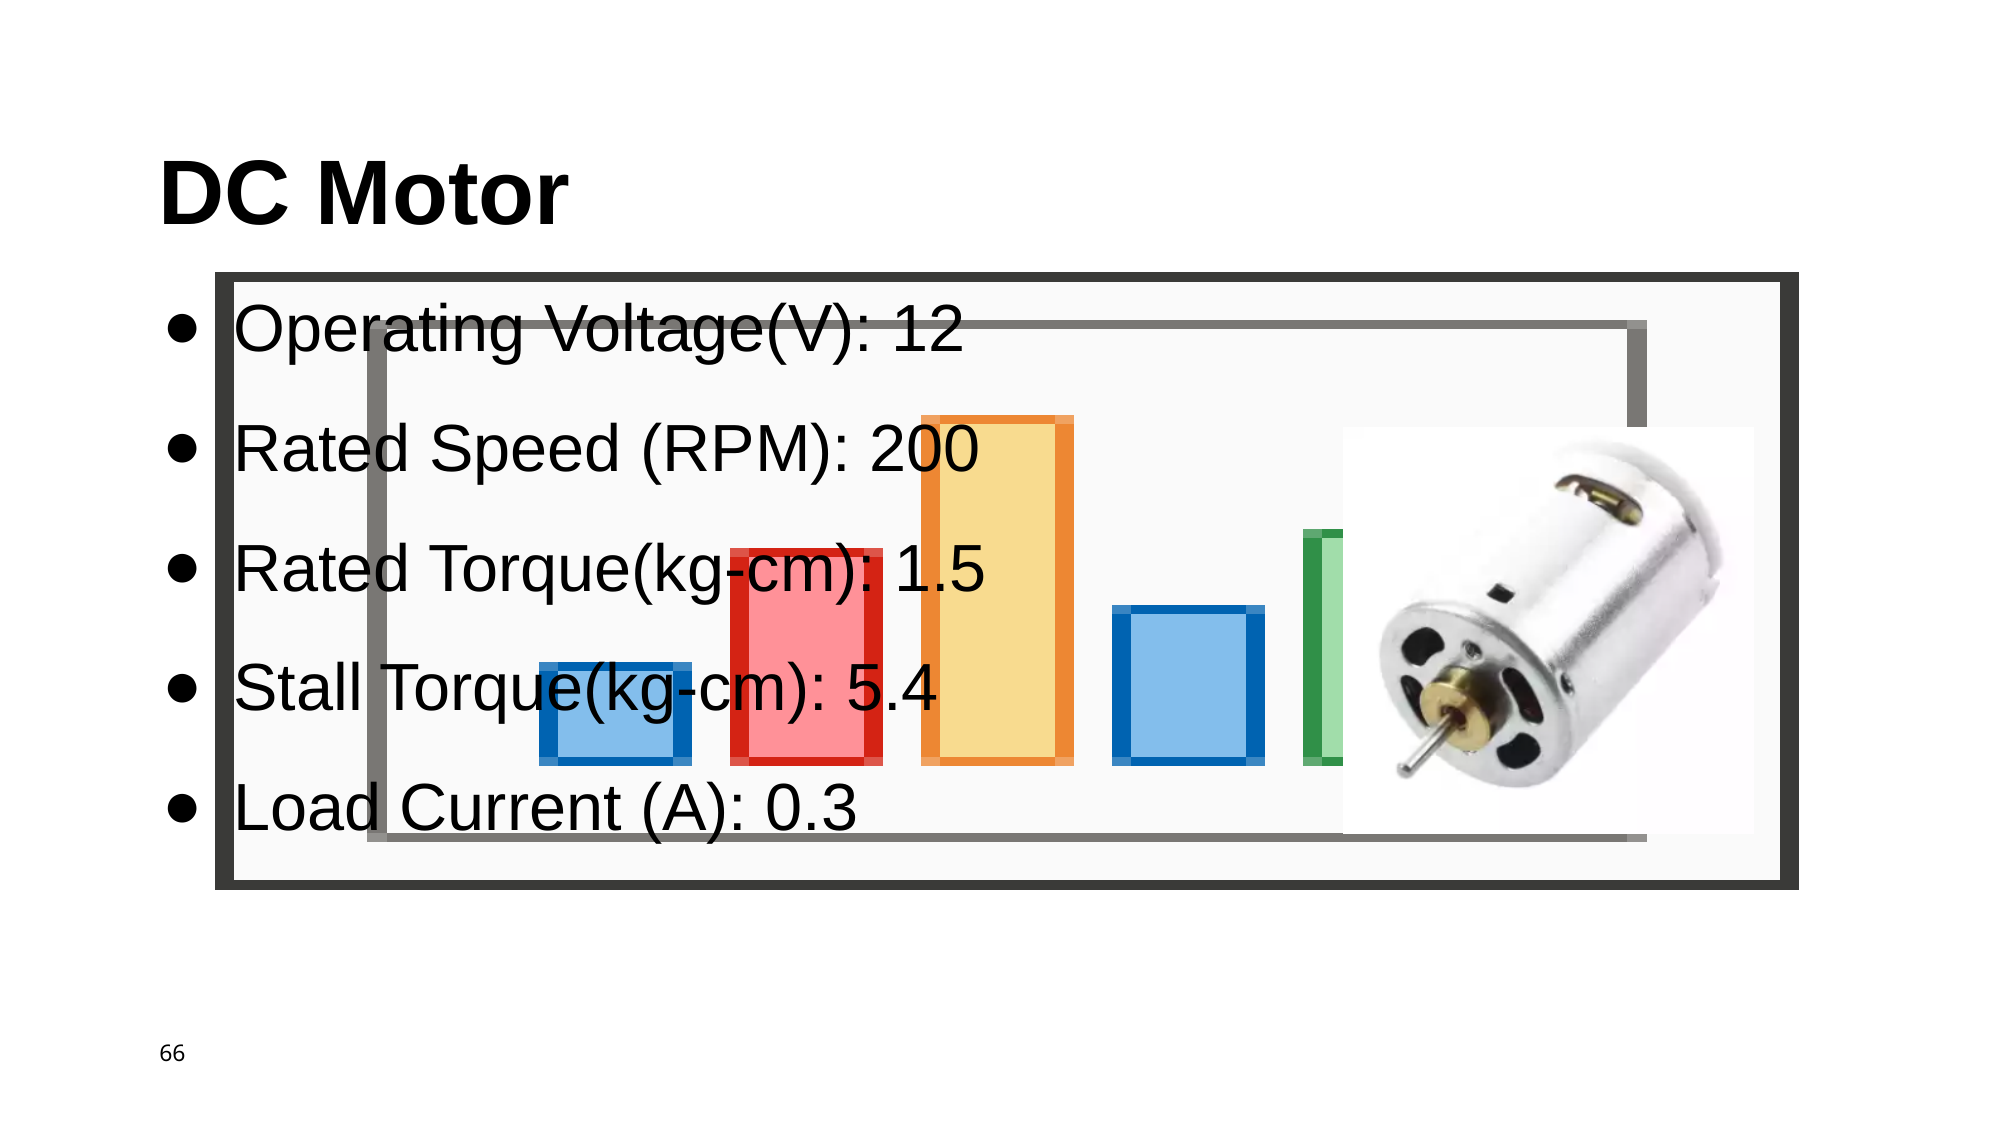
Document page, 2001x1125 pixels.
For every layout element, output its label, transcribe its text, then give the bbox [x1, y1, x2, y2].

text_box Operating Voltage(V): 12 Rated Speed (RPM): 200 Rated Torque(kg-cm): 1.5 Stall Torque(kg-cm): 5.4 Load Current (A): 0.3 No Load Current (A): 0.6 [158, 244, 1857, 919]
title DC Motor [158, 144, 969, 245]
slide_number 66 [159, 1038, 246, 1080]
picture [1343, 427, 1754, 834]
